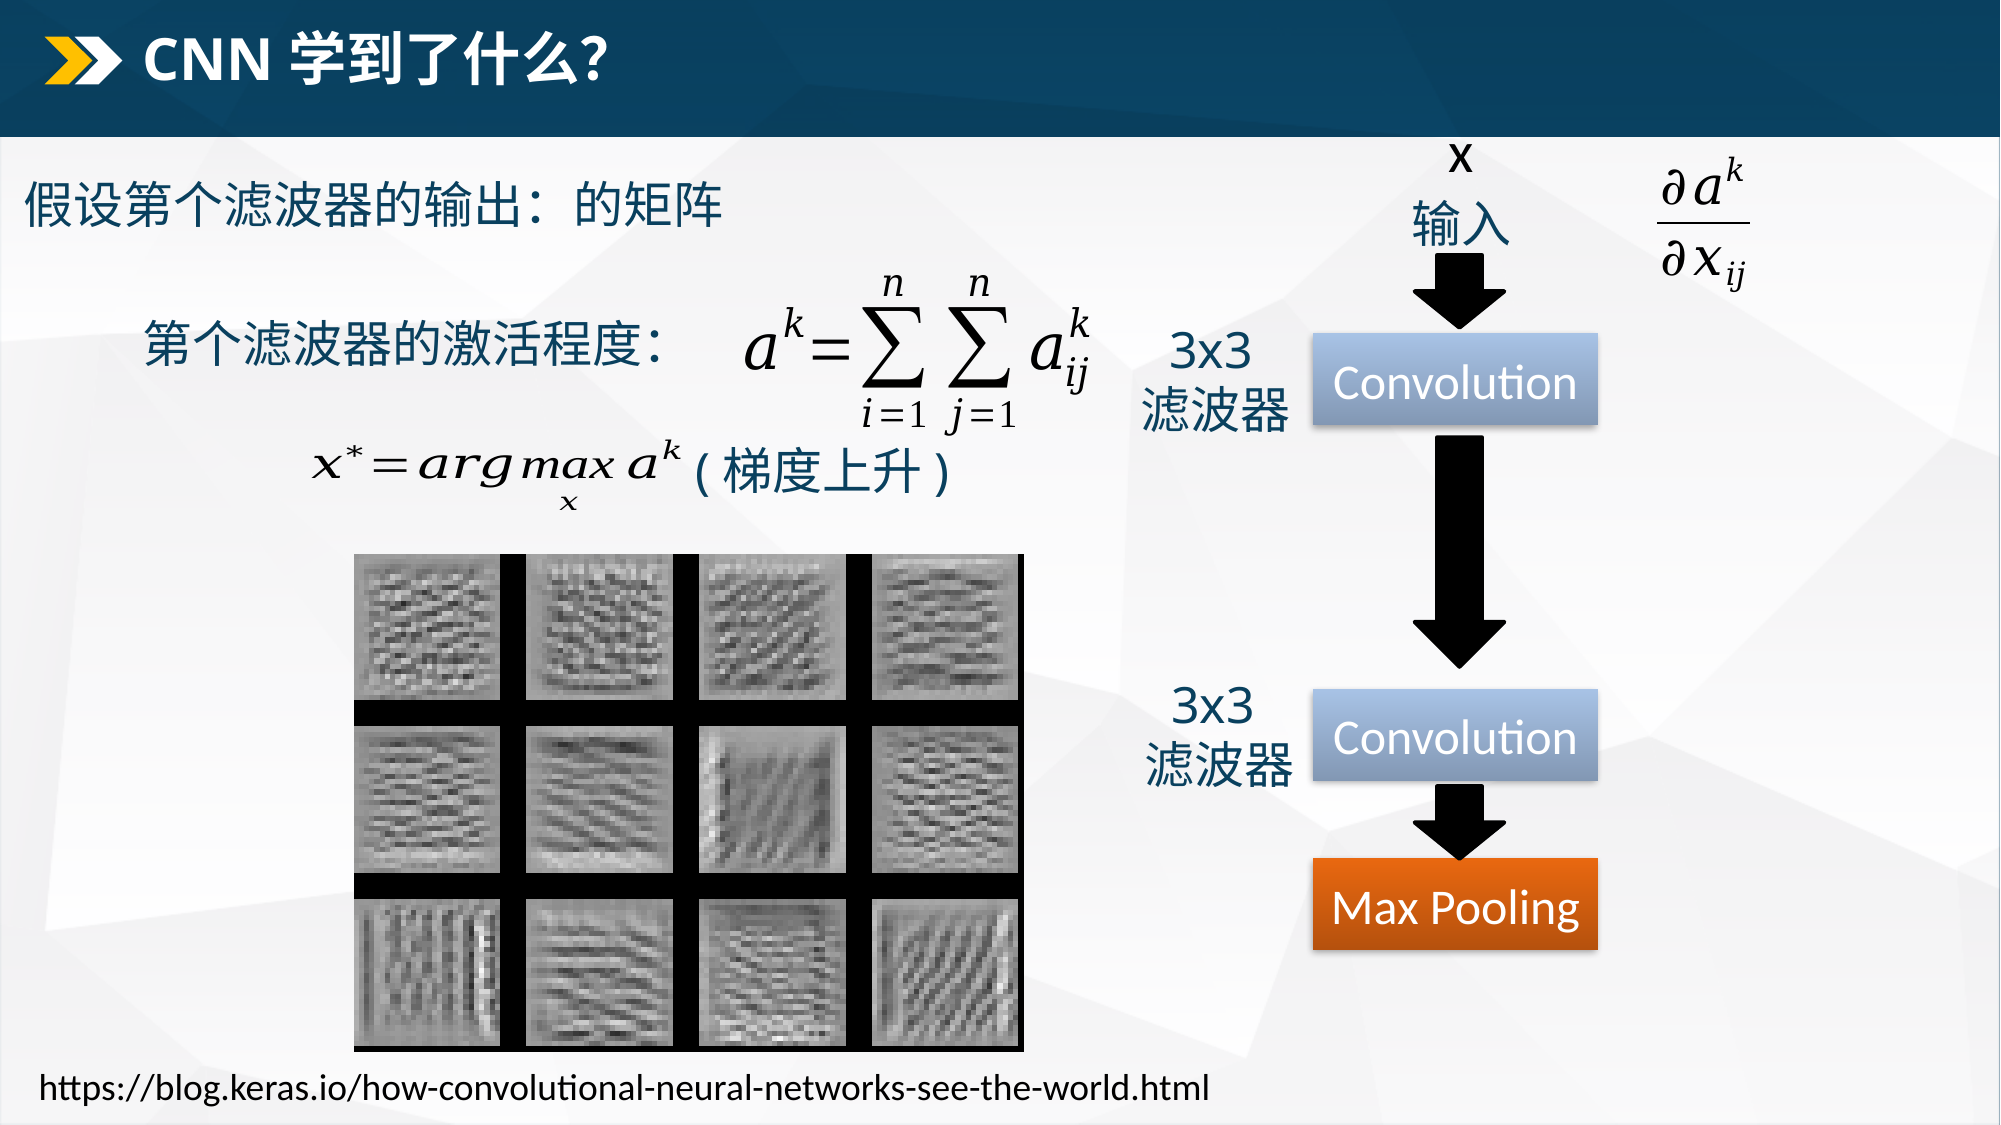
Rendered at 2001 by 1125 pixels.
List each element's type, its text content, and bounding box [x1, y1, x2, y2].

text_box [1412, 784, 1507, 861]
text_box Convolution [1313, 689, 1598, 781]
text_box Convolution [1313, 333, 1598, 425]
text_box 输入 [1293, 185, 1630, 261]
title CNN学到了什么？ [127, 22, 1728, 134]
text_box Max Pooling [1313, 858, 1598, 950]
text_box x [1410, 134, 1513, 192]
text_box 3x3 滤波器 [1127, 666, 1312, 802]
text_box 3x3 滤波器 [1125, 310, 1310, 446]
text_box https://blog.keras.io/how-convolutional-neural-networks-see-the-world.html [23, 1055, 1458, 1116]
text_box [1412, 261, 1507, 330]
picture [0, 0, 2000, 1125]
text_box [1412, 435, 1507, 669]
text_box (梯度上升) [680, 432, 1073, 508]
